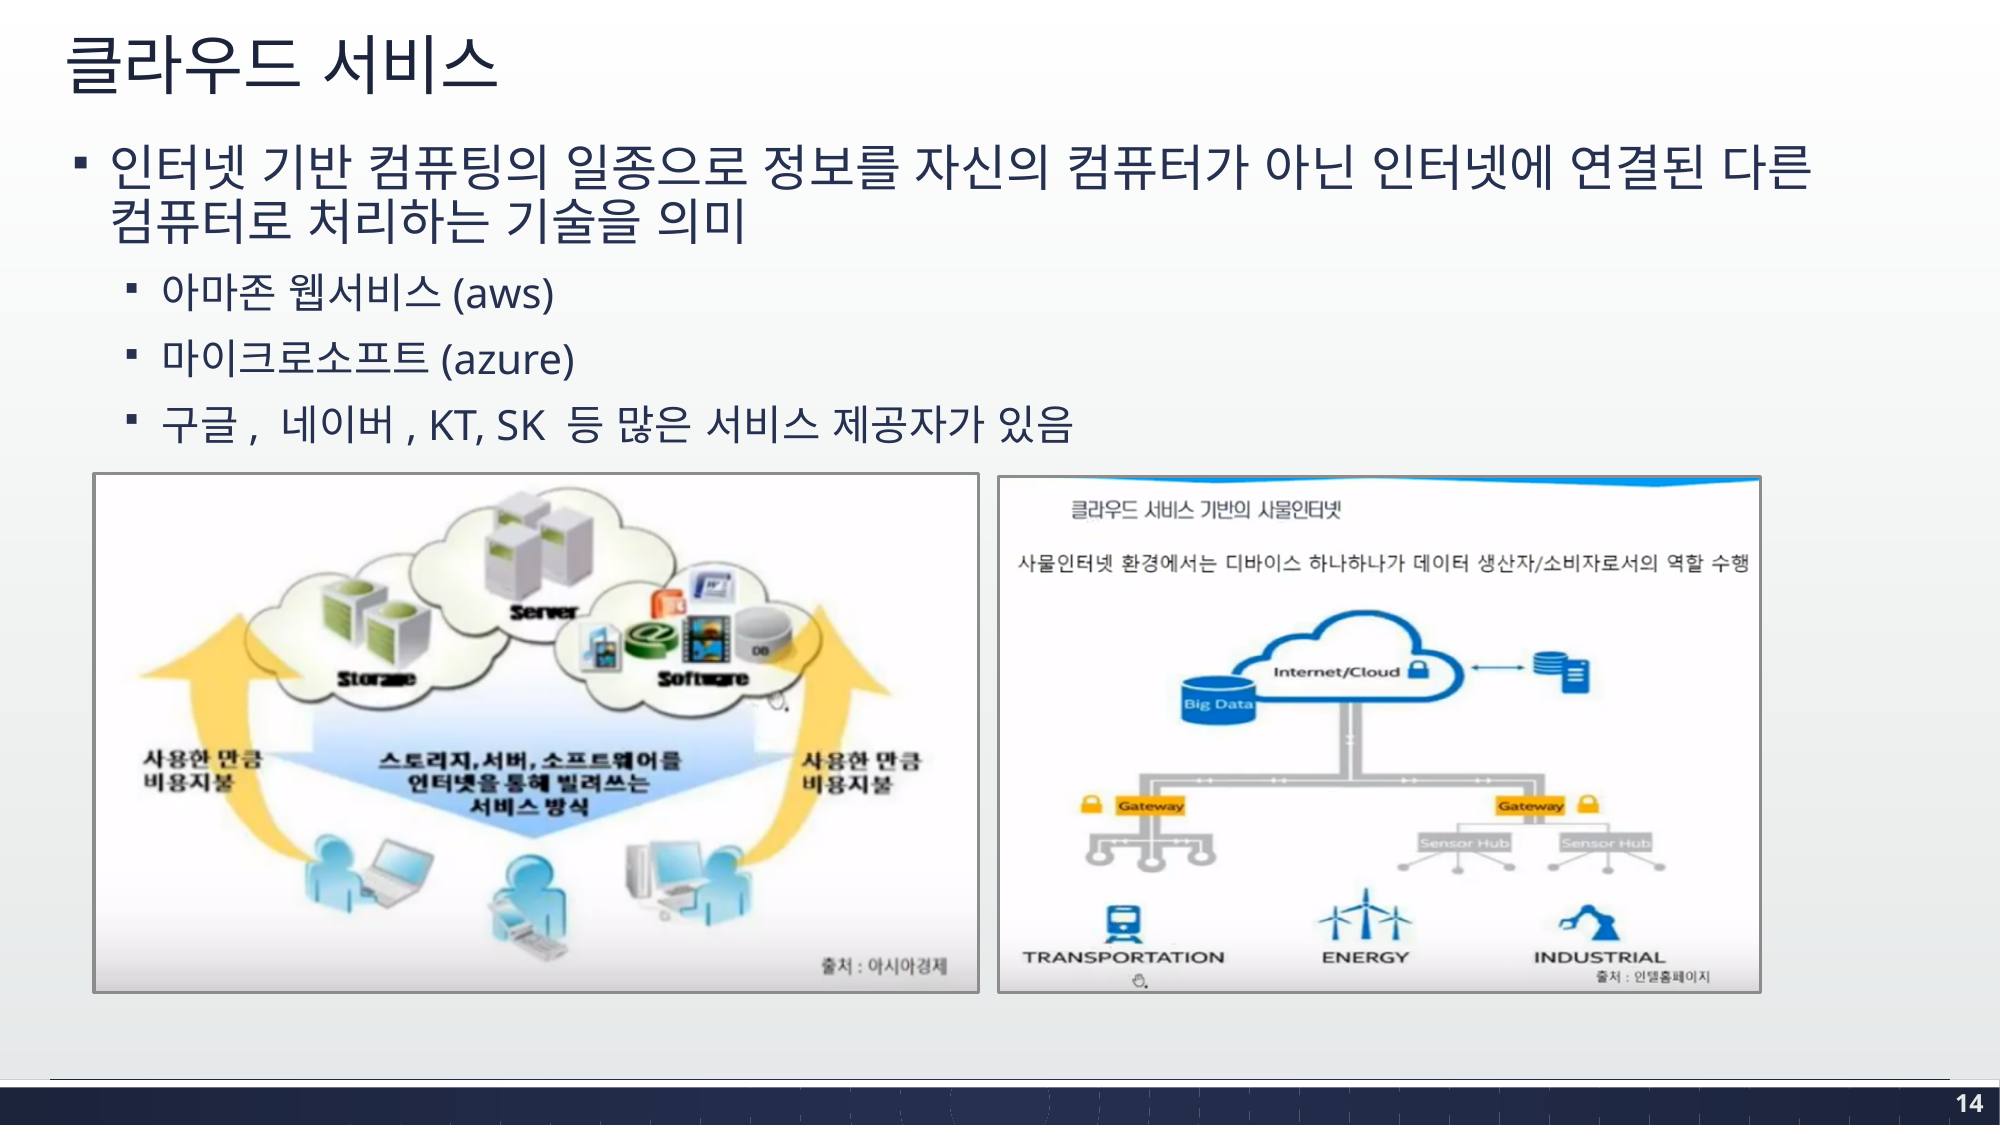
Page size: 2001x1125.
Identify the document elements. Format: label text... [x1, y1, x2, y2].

picture [999, 477, 1759, 991]
title 클라우드 서비스 [49, 24, 1951, 111]
slide_number 14 [1893, 1085, 1999, 1124]
list 인터넷 기반 컴퓨팅의 일종으로 정보를 자신의 컴퓨터가 아닌 인터넷에 연결된 다른 컴퓨터로 처리하는 기술을 의미 아마존 웹서비스(aws) 마이크로소프트(azure) 구글, 네이버, KT, SK 등 많은 서비스 제공자가 있음 [49, 136, 1951, 1062]
picture [95, 475, 977, 991]
